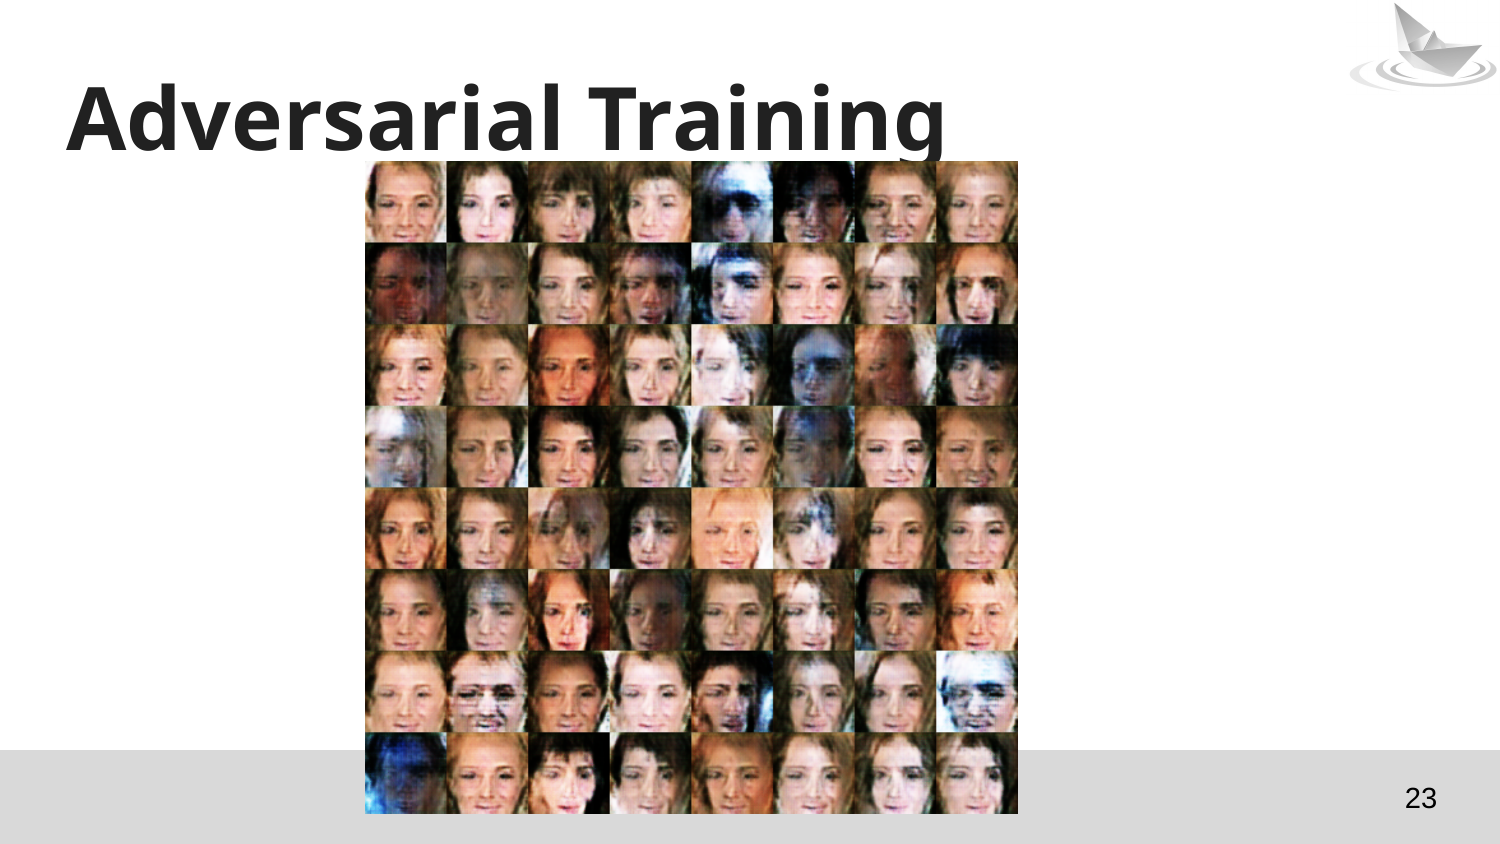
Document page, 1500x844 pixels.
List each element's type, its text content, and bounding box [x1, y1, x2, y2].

picture [1346, 0, 1500, 95]
picture [365, 161, 1019, 814]
title Adversarial Training [51, 48, 1449, 180]
slide_number ‹#› [1389, 764, 1480, 830]
